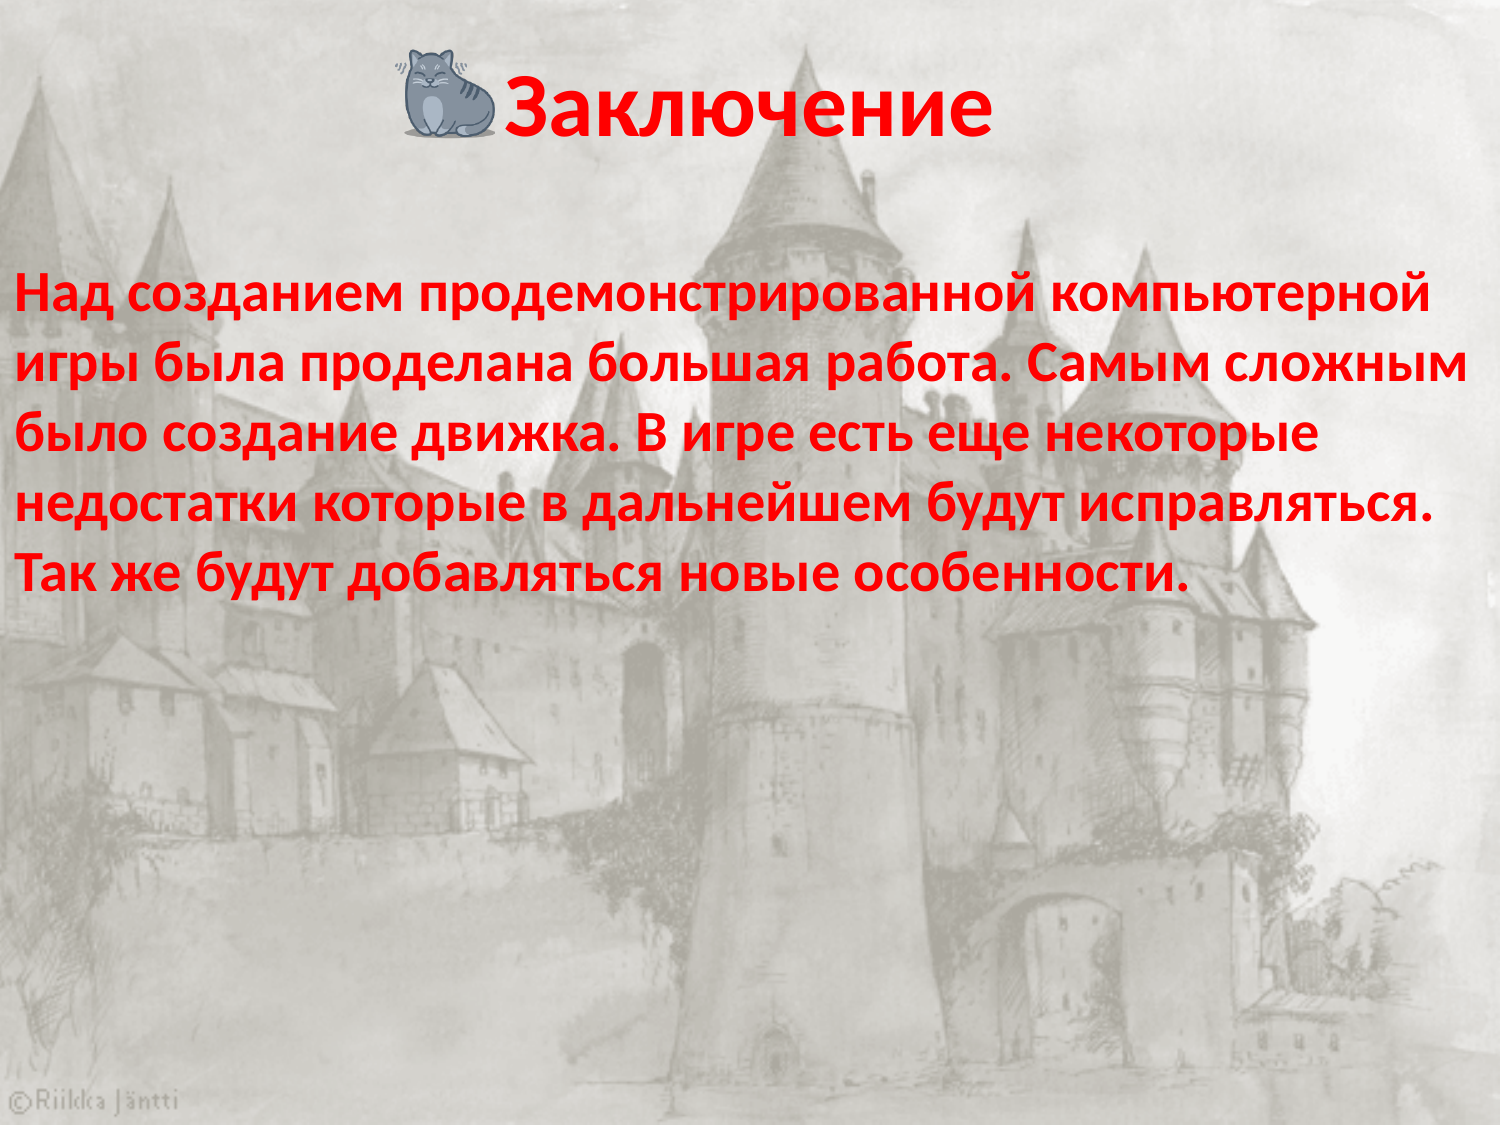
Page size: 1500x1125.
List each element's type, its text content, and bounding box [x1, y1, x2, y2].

picture [395, 42, 496, 143]
text_box Над созданием продемонстрированной компьютерной игры была проделана большая работа. Самым сложным было создание движка. В игре есть еще некоторые недостатки которые в дальнейшем будут исправляться. Так же будут добавляться новые особенности. [0, 246, 1500, 611]
title Заключение [0, 0, 1500, 200]
